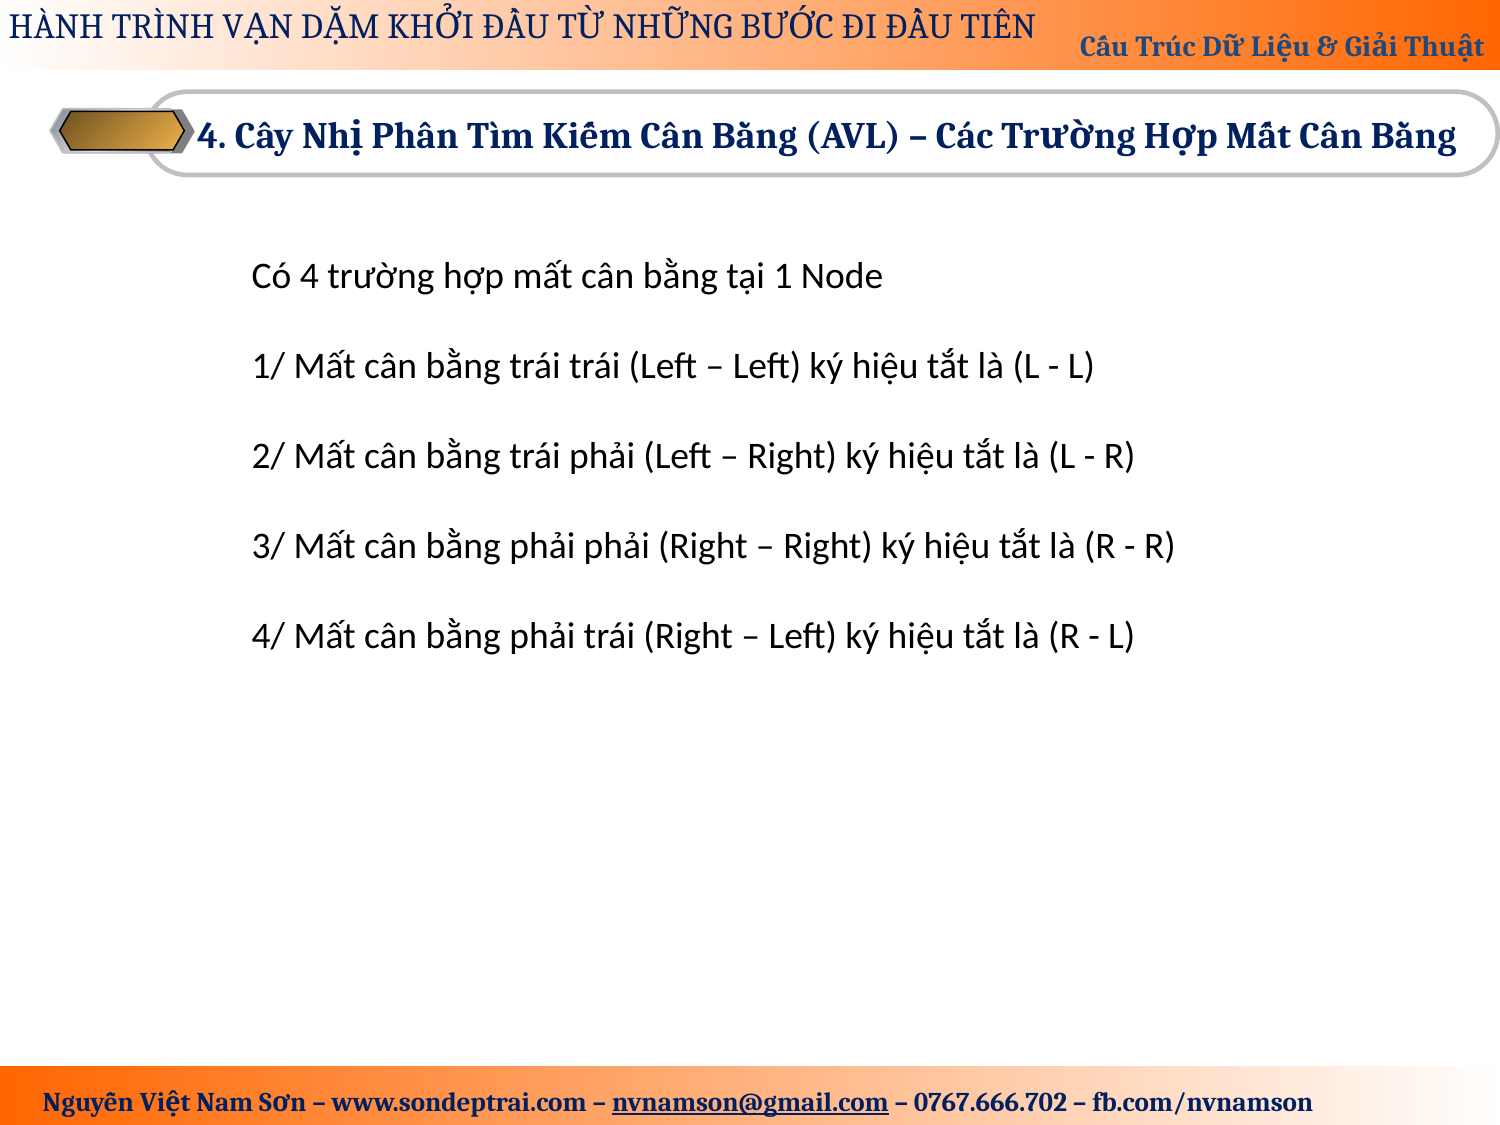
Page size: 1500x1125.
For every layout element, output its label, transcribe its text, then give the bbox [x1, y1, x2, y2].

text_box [498, 0, 502, 21]
text_box 3 [674, 37, 679, 70]
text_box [646, 1115, 650, 1125]
text_box Có 4 trường hợp mất cân bằng tại 1 Node 1/ Mất cân bằng trái trái (Left – Left) ký hiệu tắt là (L - L) 2/ Mất cân bằng trái phải (Left – Right) ký hiệu tắt là (L - R) 3/ Mất cân bằng phải phải (Right – Right) ký hiệu tắt là (R - R) 4/ Mất cân bằng phải trái (Right – Left) ký hiệu tắt là (R - L) [236, 243, 1192, 709]
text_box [646, 1067, 650, 1099]
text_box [586, 8, 590, 36]
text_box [498, 31, 502, 70]
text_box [646, 1100, 650, 1113]
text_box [558, 1106, 562, 1125]
text_box 3 [821, 1067, 826, 1113]
text_box 3 [674, 0, 679, 8]
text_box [558, 1067, 562, 1103]
text_box 3 [674, 10, 680, 36]
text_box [49, 91, 1499, 176]
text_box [586, 38, 590, 70]
